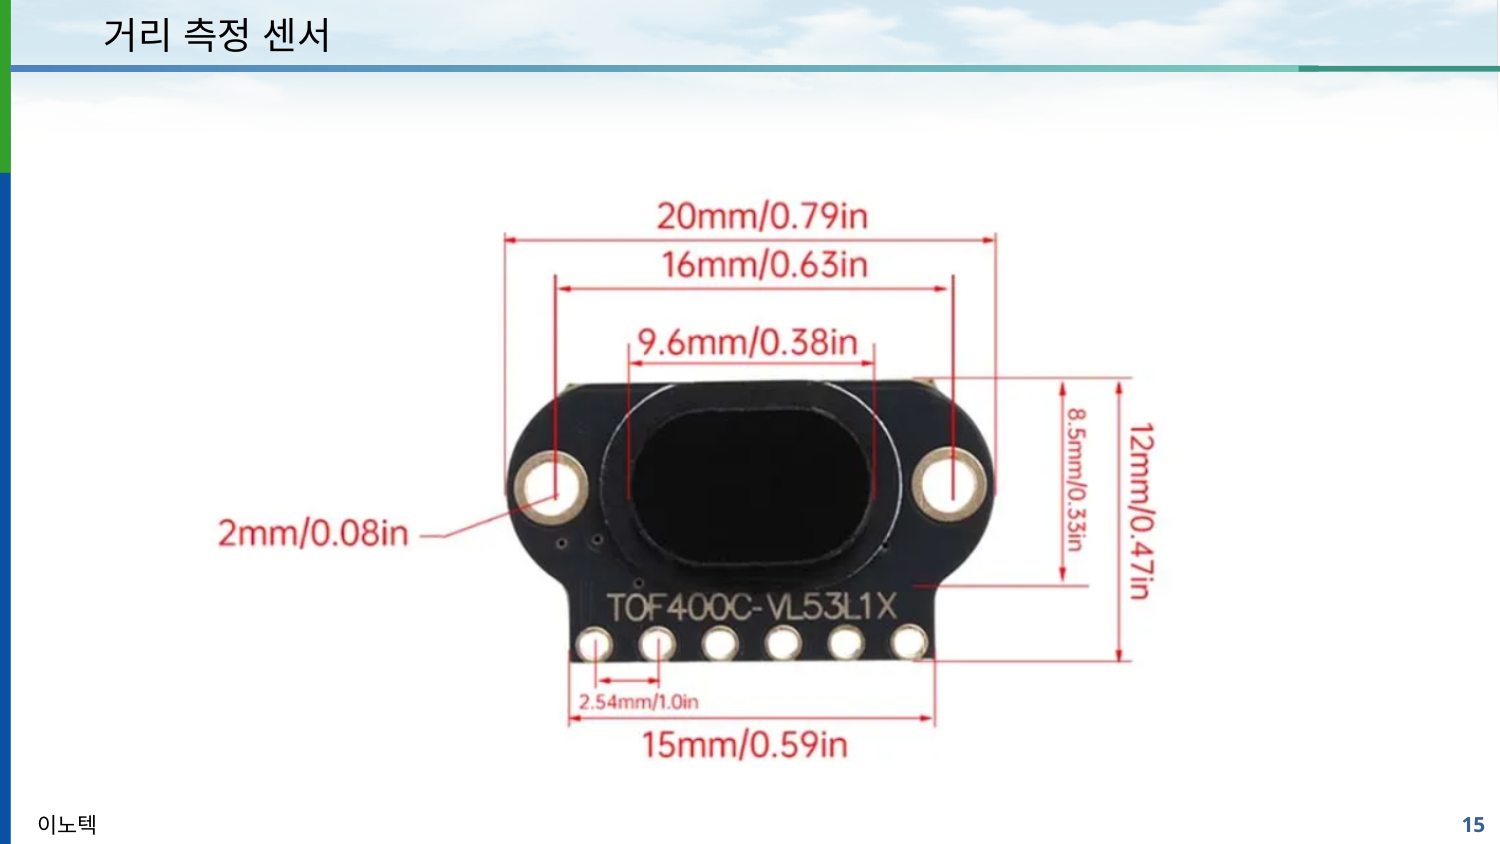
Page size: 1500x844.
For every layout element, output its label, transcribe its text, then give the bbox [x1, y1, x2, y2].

text_box 거리 측정 센서 [89, 4, 347, 65]
picture [0, 0, 1500, 844]
